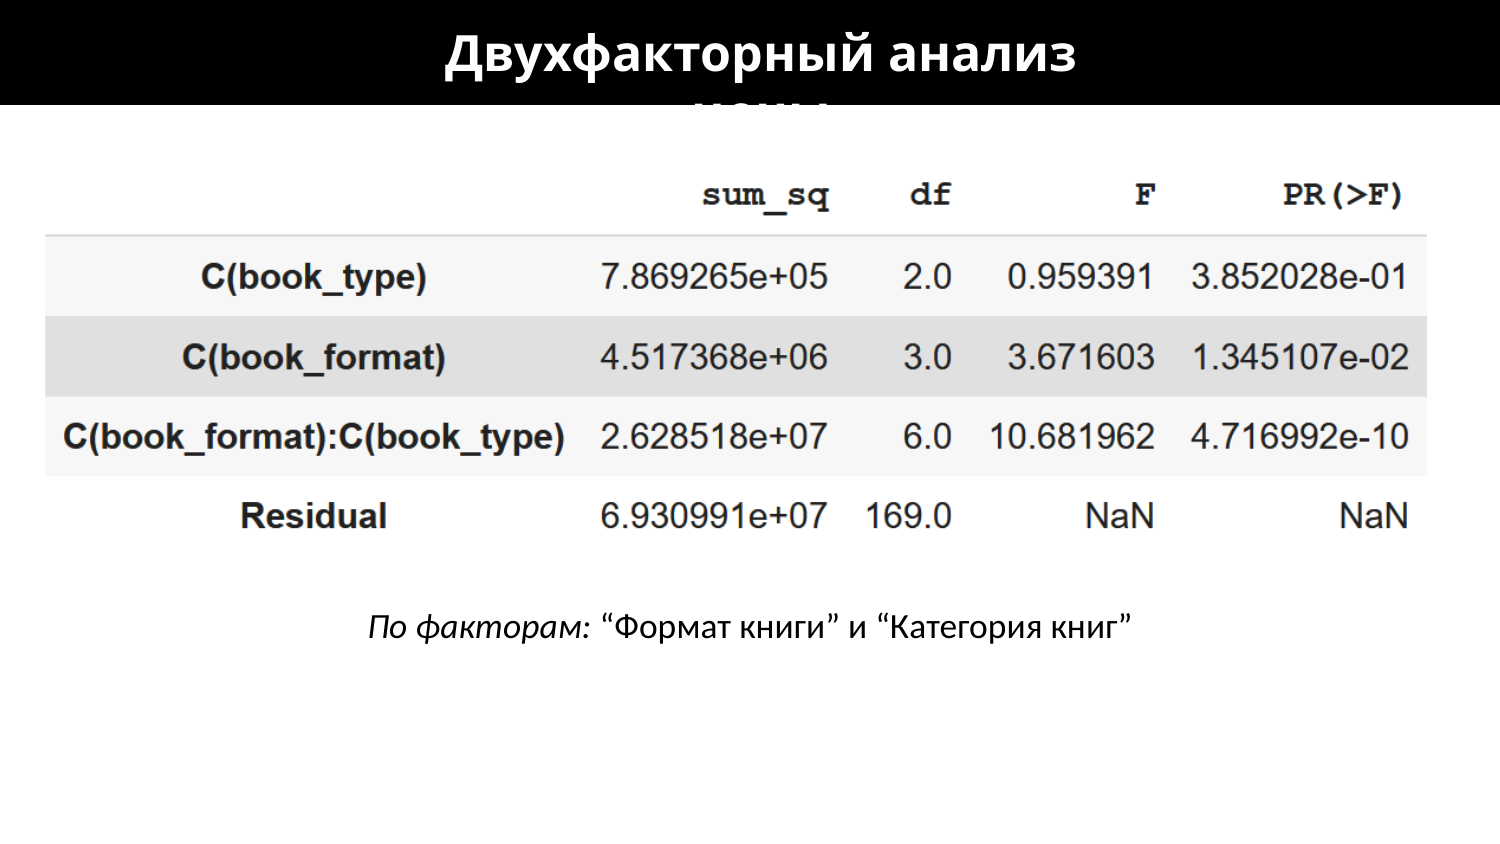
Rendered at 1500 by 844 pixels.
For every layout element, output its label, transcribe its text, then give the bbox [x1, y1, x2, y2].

text_box По факторам: “Формат книги” и “Категория книг” [349, 604, 1151, 655]
picture [24, 161, 1433, 596]
text_box [0, 0, 1500, 103]
text_box Двухфакторный анализ цены [398, 13, 1125, 90]
